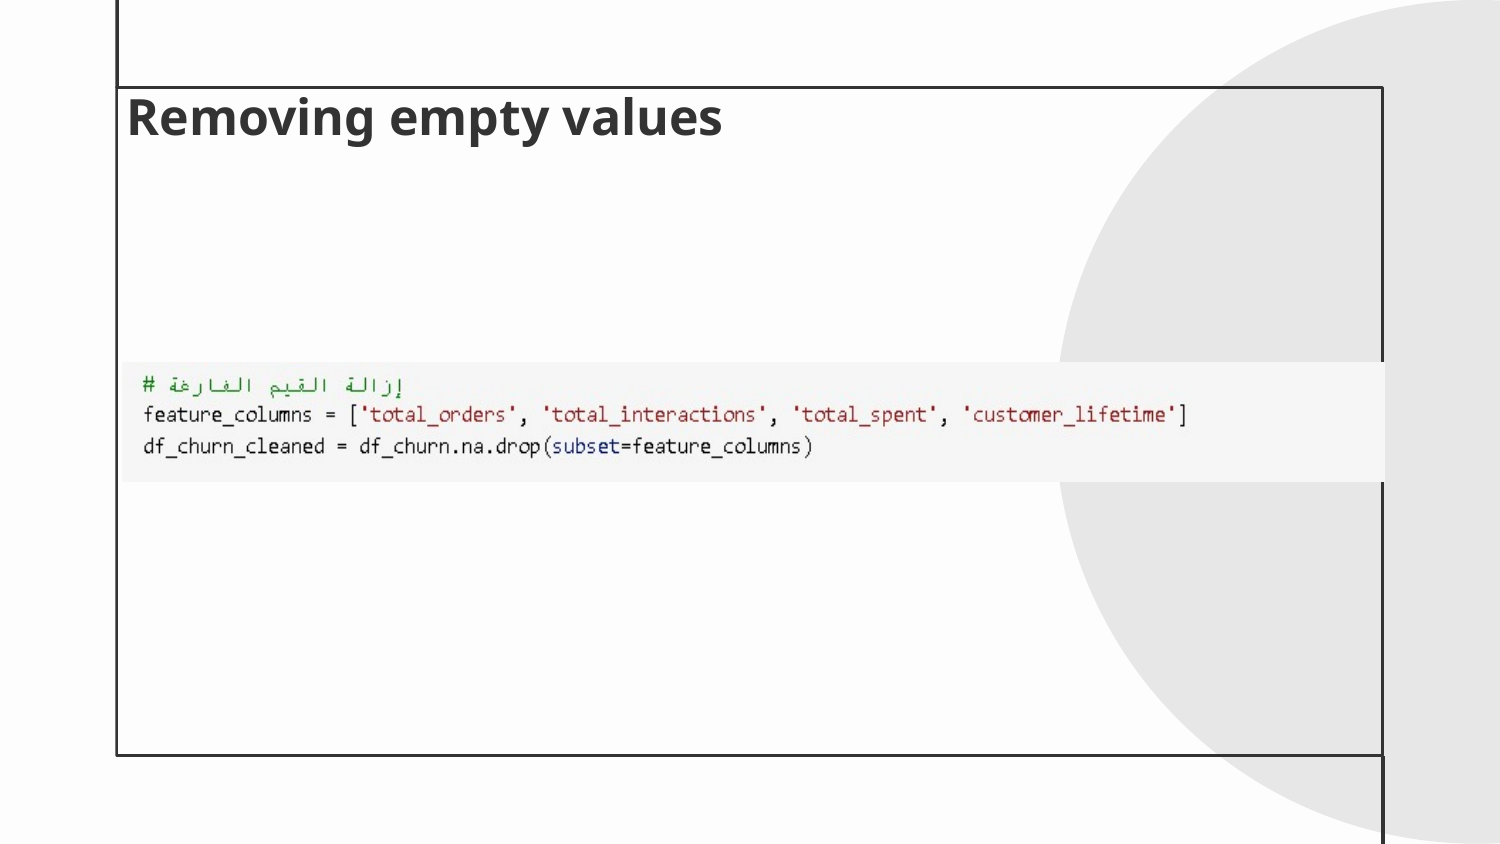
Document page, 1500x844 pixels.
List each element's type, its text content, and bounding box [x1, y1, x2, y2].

title Removing empty values [111, 44, 943, 161]
picture [121, 362, 1385, 482]
